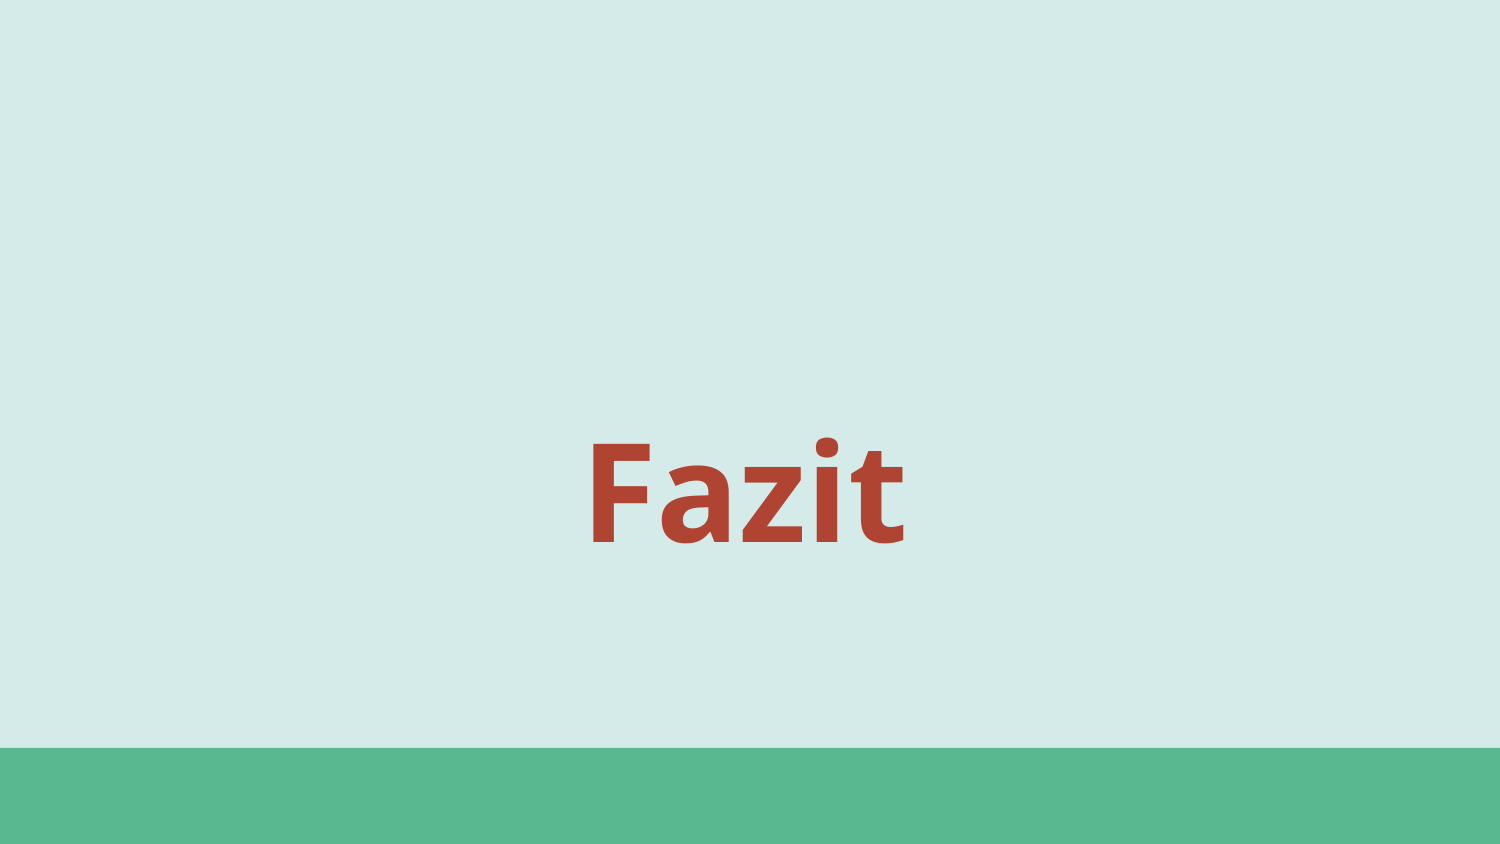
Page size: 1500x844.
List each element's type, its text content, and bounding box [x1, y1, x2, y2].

text_box Fazit [0, 398, 1490, 578]
